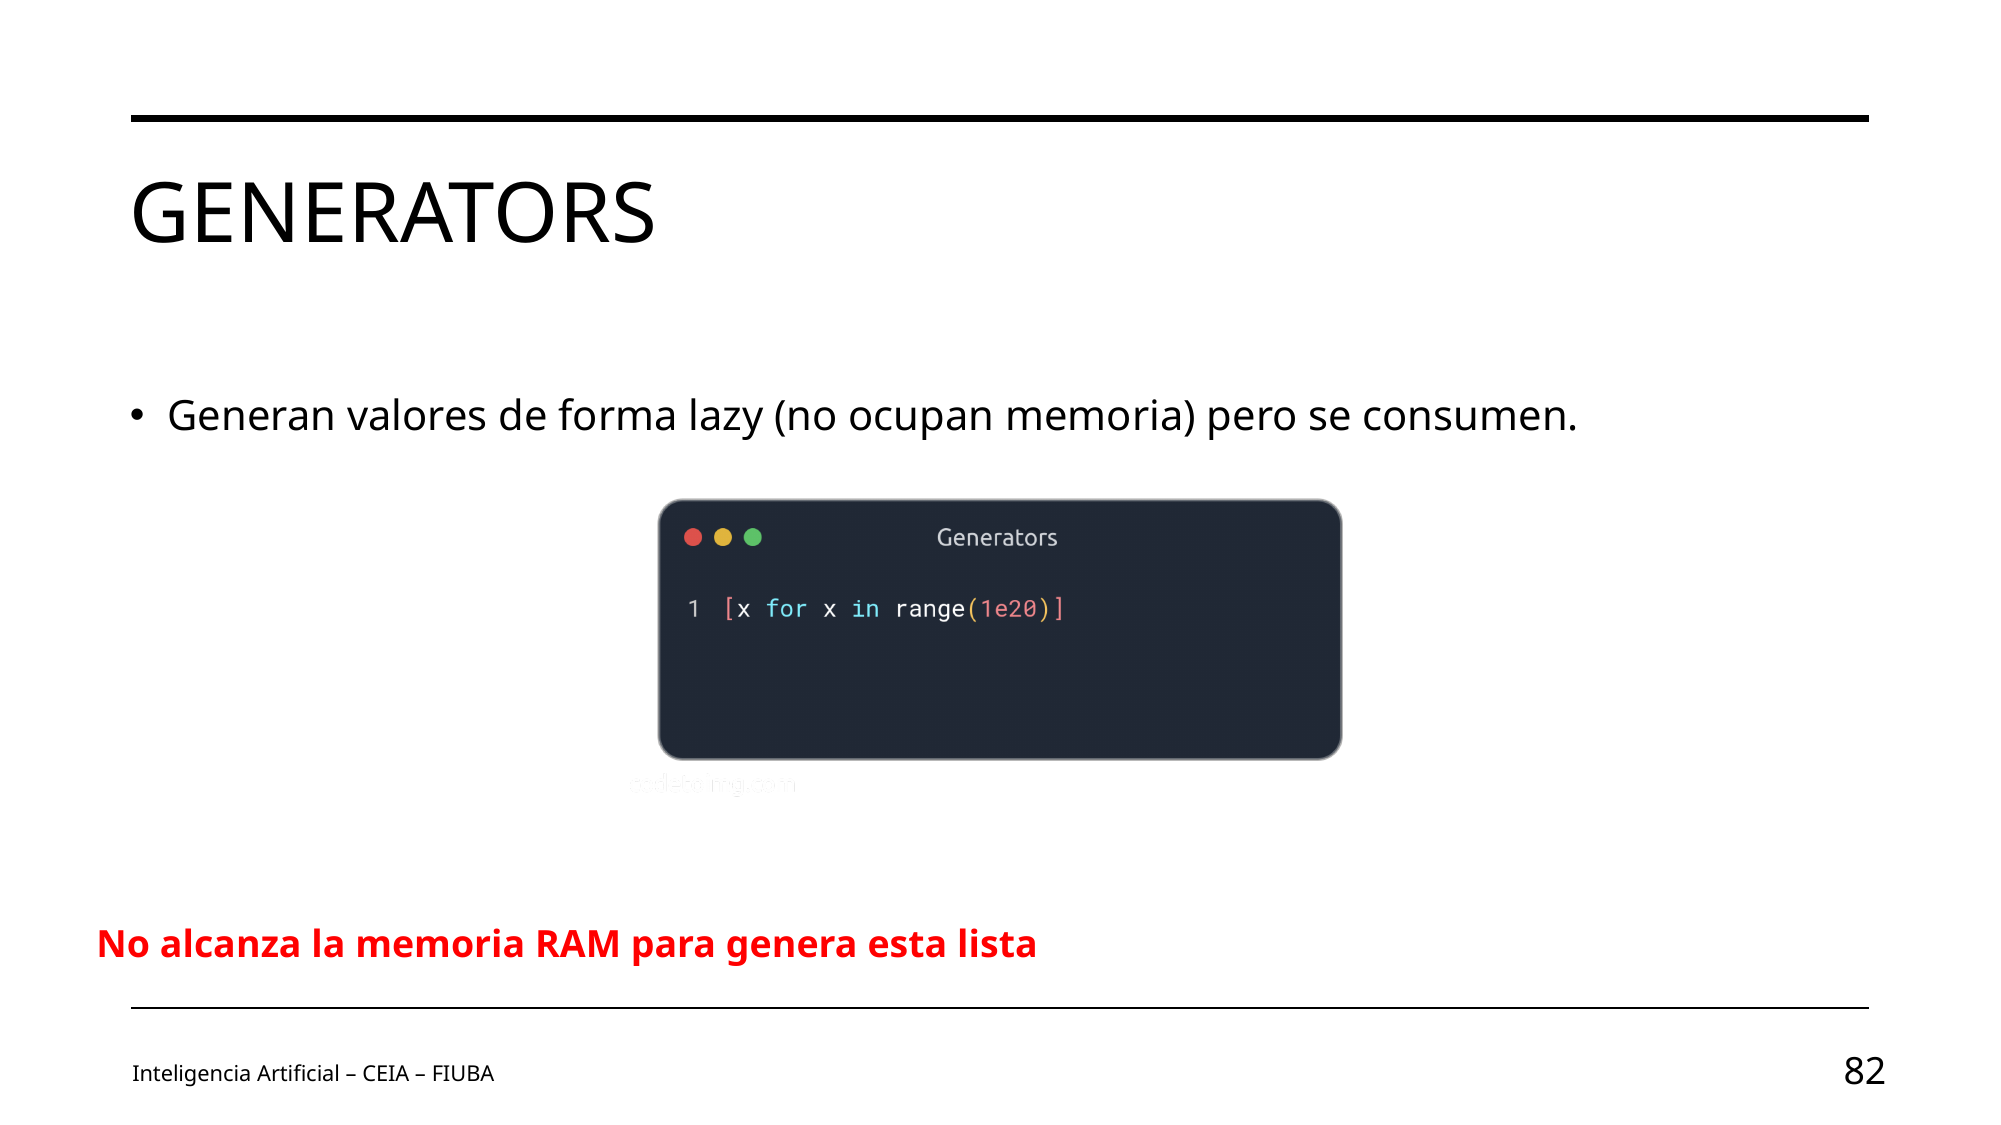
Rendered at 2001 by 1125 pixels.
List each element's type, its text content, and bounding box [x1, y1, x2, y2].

footer Inteligencia Artificial – CEIA – FIUBA [117, 1042, 862, 1103]
text_box No alcanza la memoria RAM para genera esta lista [81, 913, 1054, 973]
title GENERATORS [114, 151, 1869, 376]
picture [605, 446, 1395, 813]
slide_number 82 [1791, 1042, 1902, 1103]
list Generan valores de forma lazy (no ocupan memoria) pero se consumen. [114, 376, 1869, 973]
